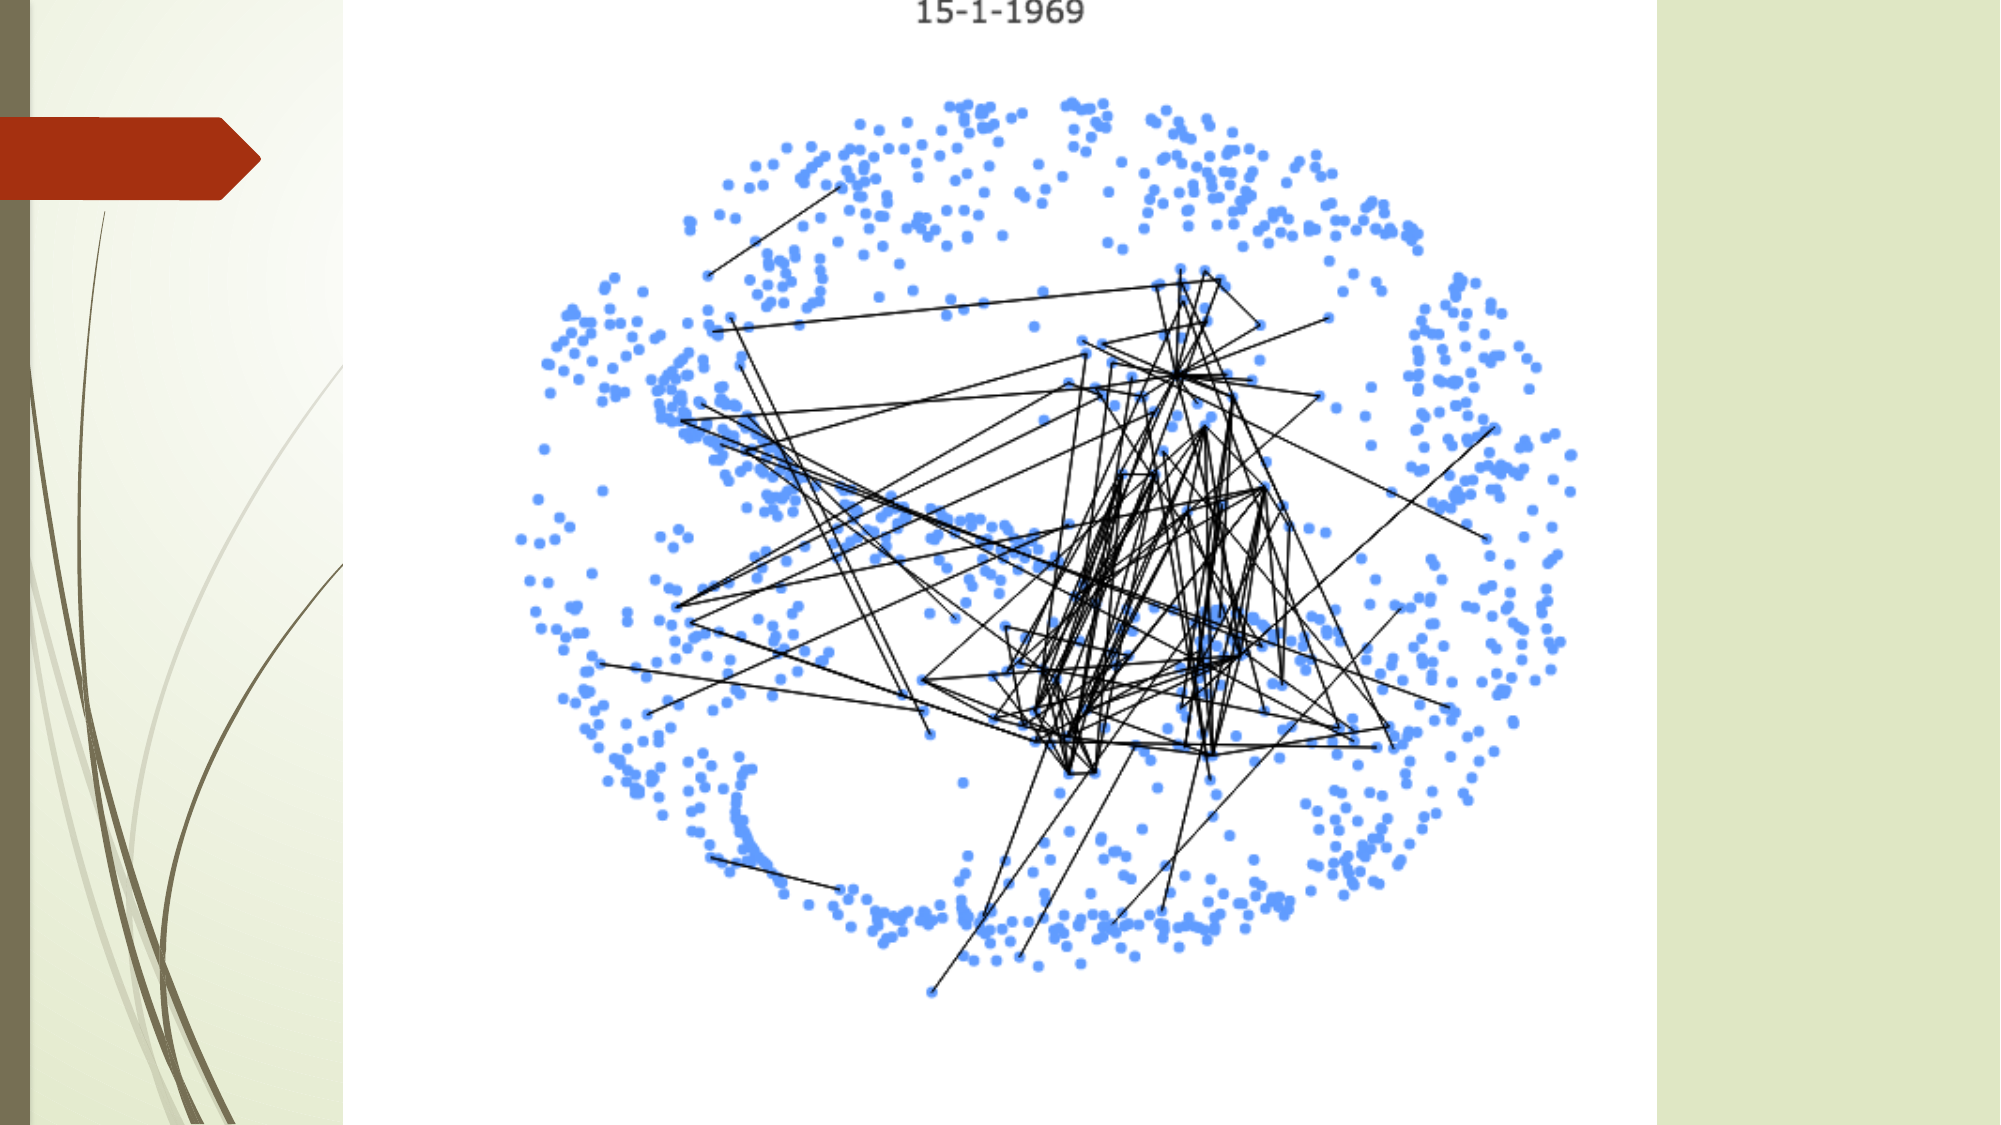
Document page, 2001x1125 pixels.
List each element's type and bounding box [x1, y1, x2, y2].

picture [343, 0, 1657, 1125]
